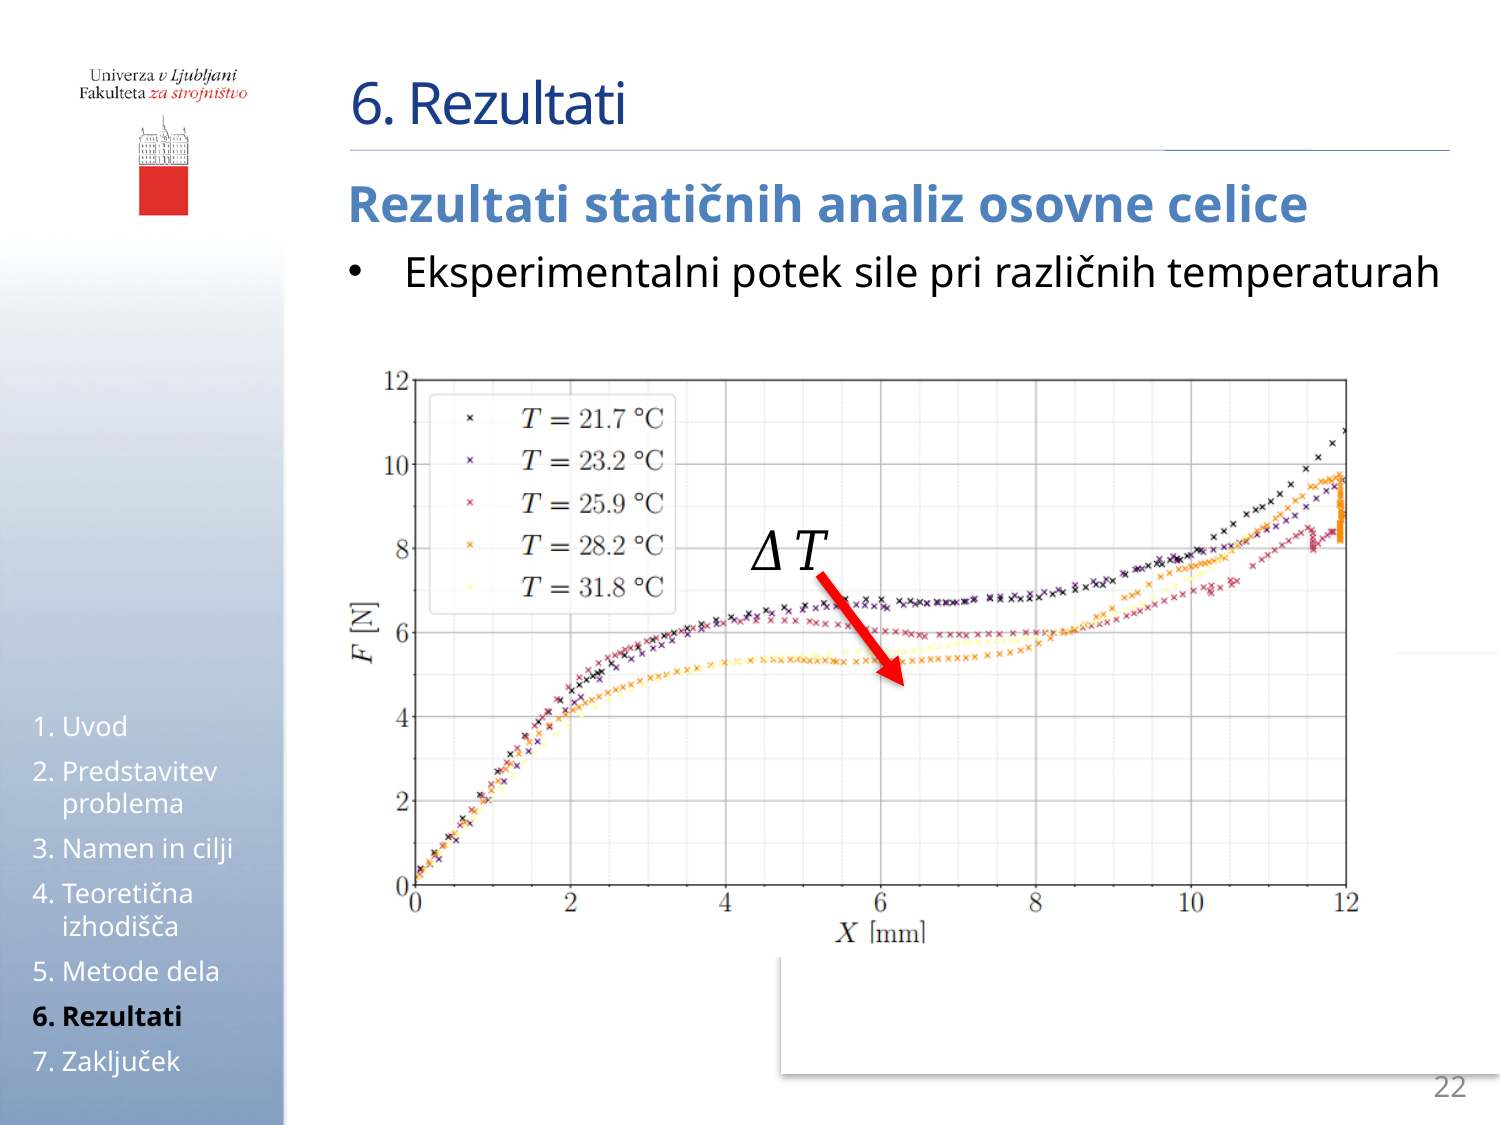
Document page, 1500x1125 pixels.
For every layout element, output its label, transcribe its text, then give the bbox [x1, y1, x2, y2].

slide_number 22 [1132, 1057, 1483, 1118]
text_box Uvod Predstavitev problema Namen in cilji Teoretična izhodišča Metode dela Rezultati Zaključek [17, 701, 282, 1121]
text_box [781, 654, 1500, 1074]
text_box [819, 573, 905, 687]
picture [0, 37, 287, 1125]
text_box 6. Rezultati [350, 66, 1485, 137]
picture [341, 314, 1500, 1125]
text_box Rezultati statičnih analiz osovne celice Eksperimentalni potek sile pri različnih temperaturah [347, 172, 1483, 368]
